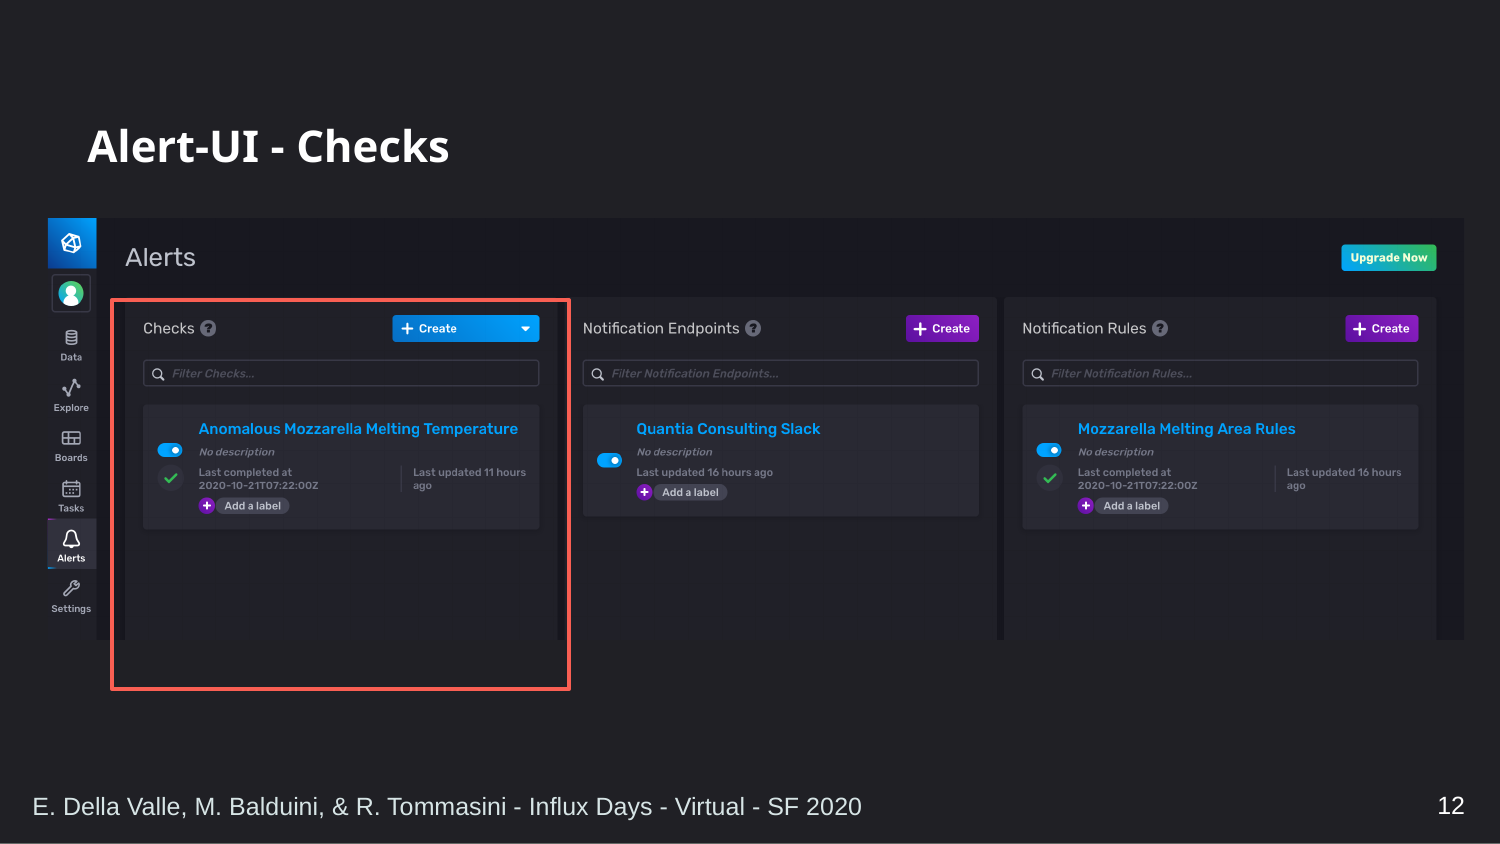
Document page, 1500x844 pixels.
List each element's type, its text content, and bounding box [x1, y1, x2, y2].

footer E. Della Valle, M. Balduini, & R. Tommasini - Influx Days - Virtual - SF 2020 [17, 783, 1135, 828]
slide_number 12 [1142, 782, 1481, 828]
picture [47, 218, 1465, 640]
title Alert-UI - Checks [76, 99, 1423, 196]
text_box [110, 649, 571, 691]
